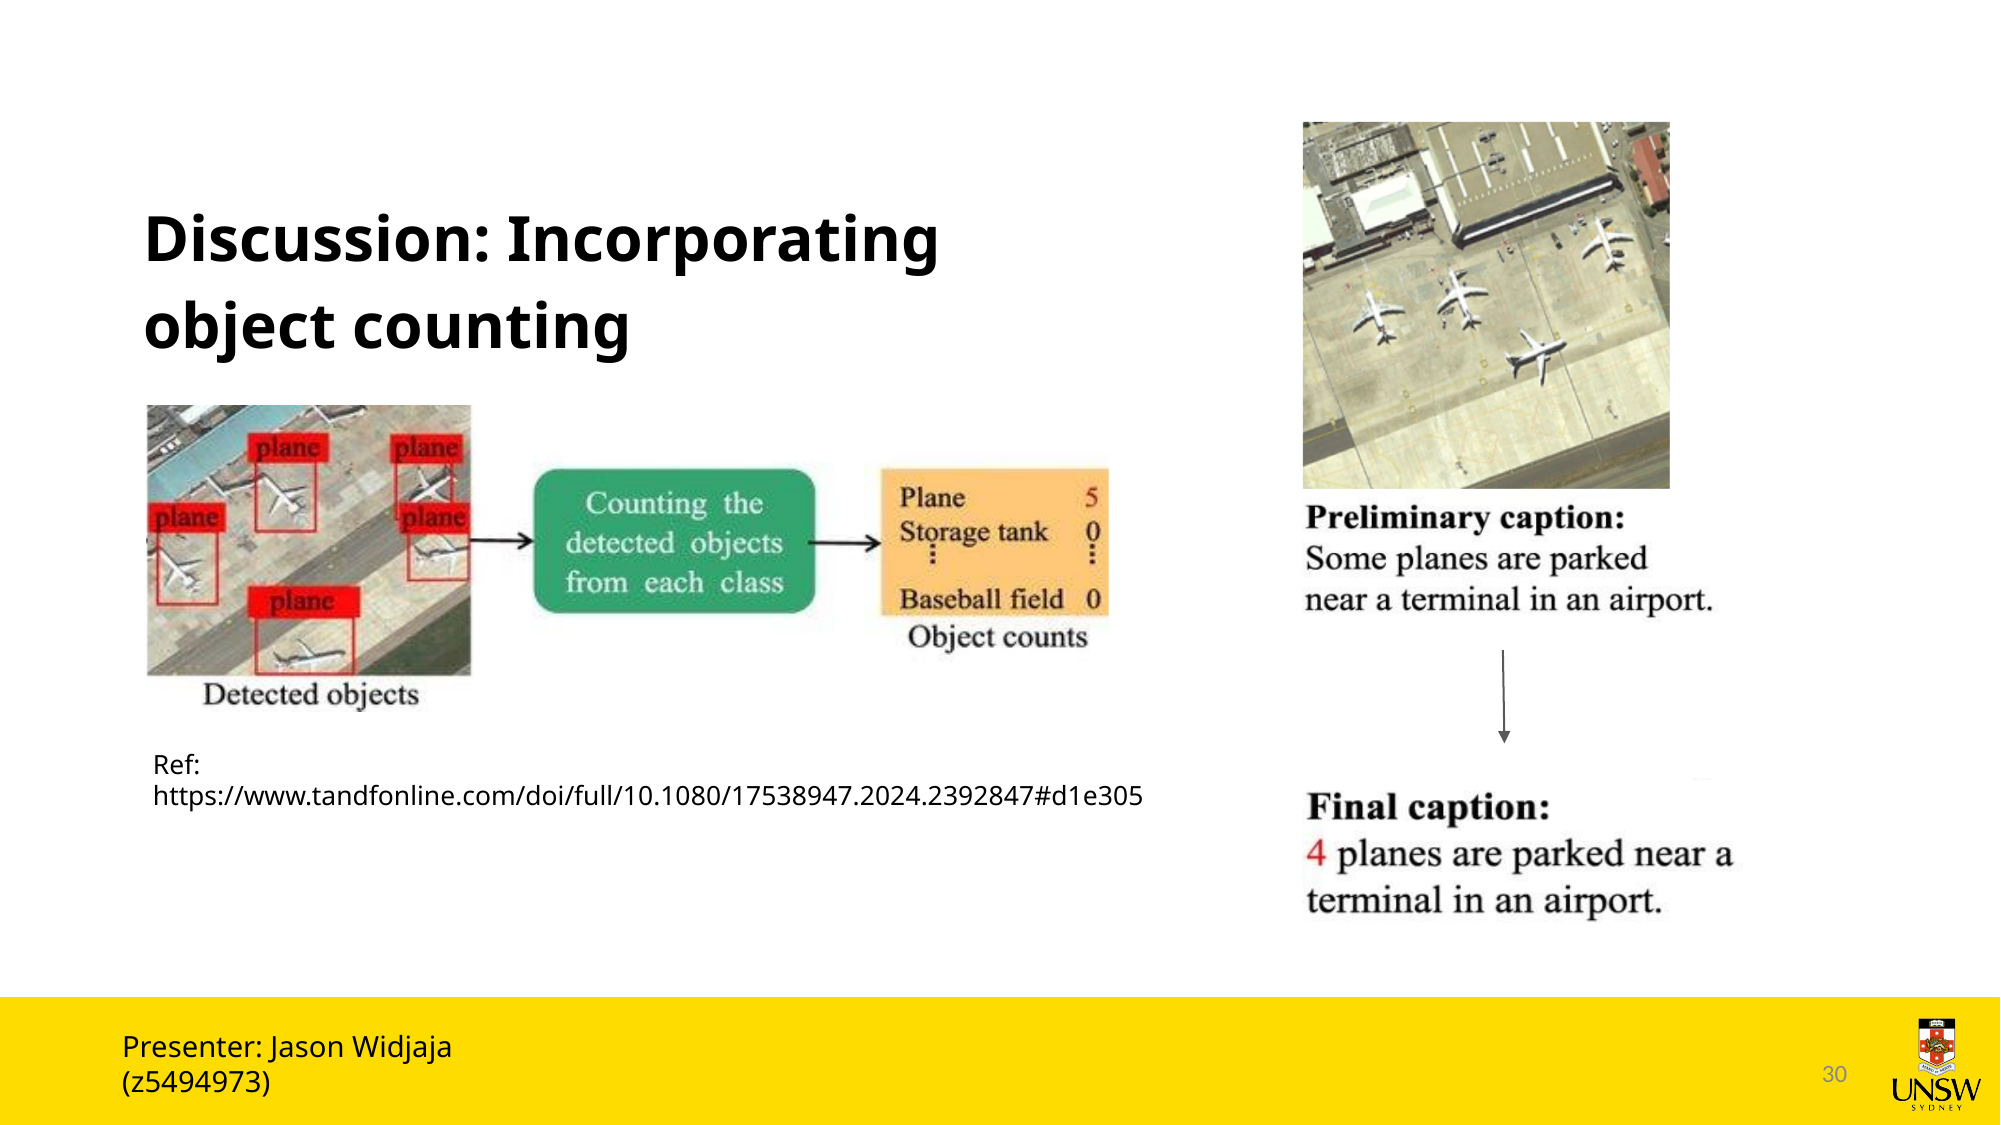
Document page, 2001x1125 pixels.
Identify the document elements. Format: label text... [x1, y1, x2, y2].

picture [146, 404, 1109, 712]
text_box Discussion: Incorporating object counting [124, 169, 1163, 422]
picture [1302, 121, 1670, 489]
text_box Ref: https://www.tandfonline.com/doi/full/10.1080/17538947.2024.2392847#d1e305 [137, 732, 1192, 827]
text_box Presenter: Jason Widjaja (z5494973) [107, 1021, 600, 1107]
picture [1887, 1007, 1986, 1122]
picture [1302, 778, 1791, 925]
picture [1302, 493, 1732, 629]
slide_number ‹#› [1412, 1042, 1863, 1103]
